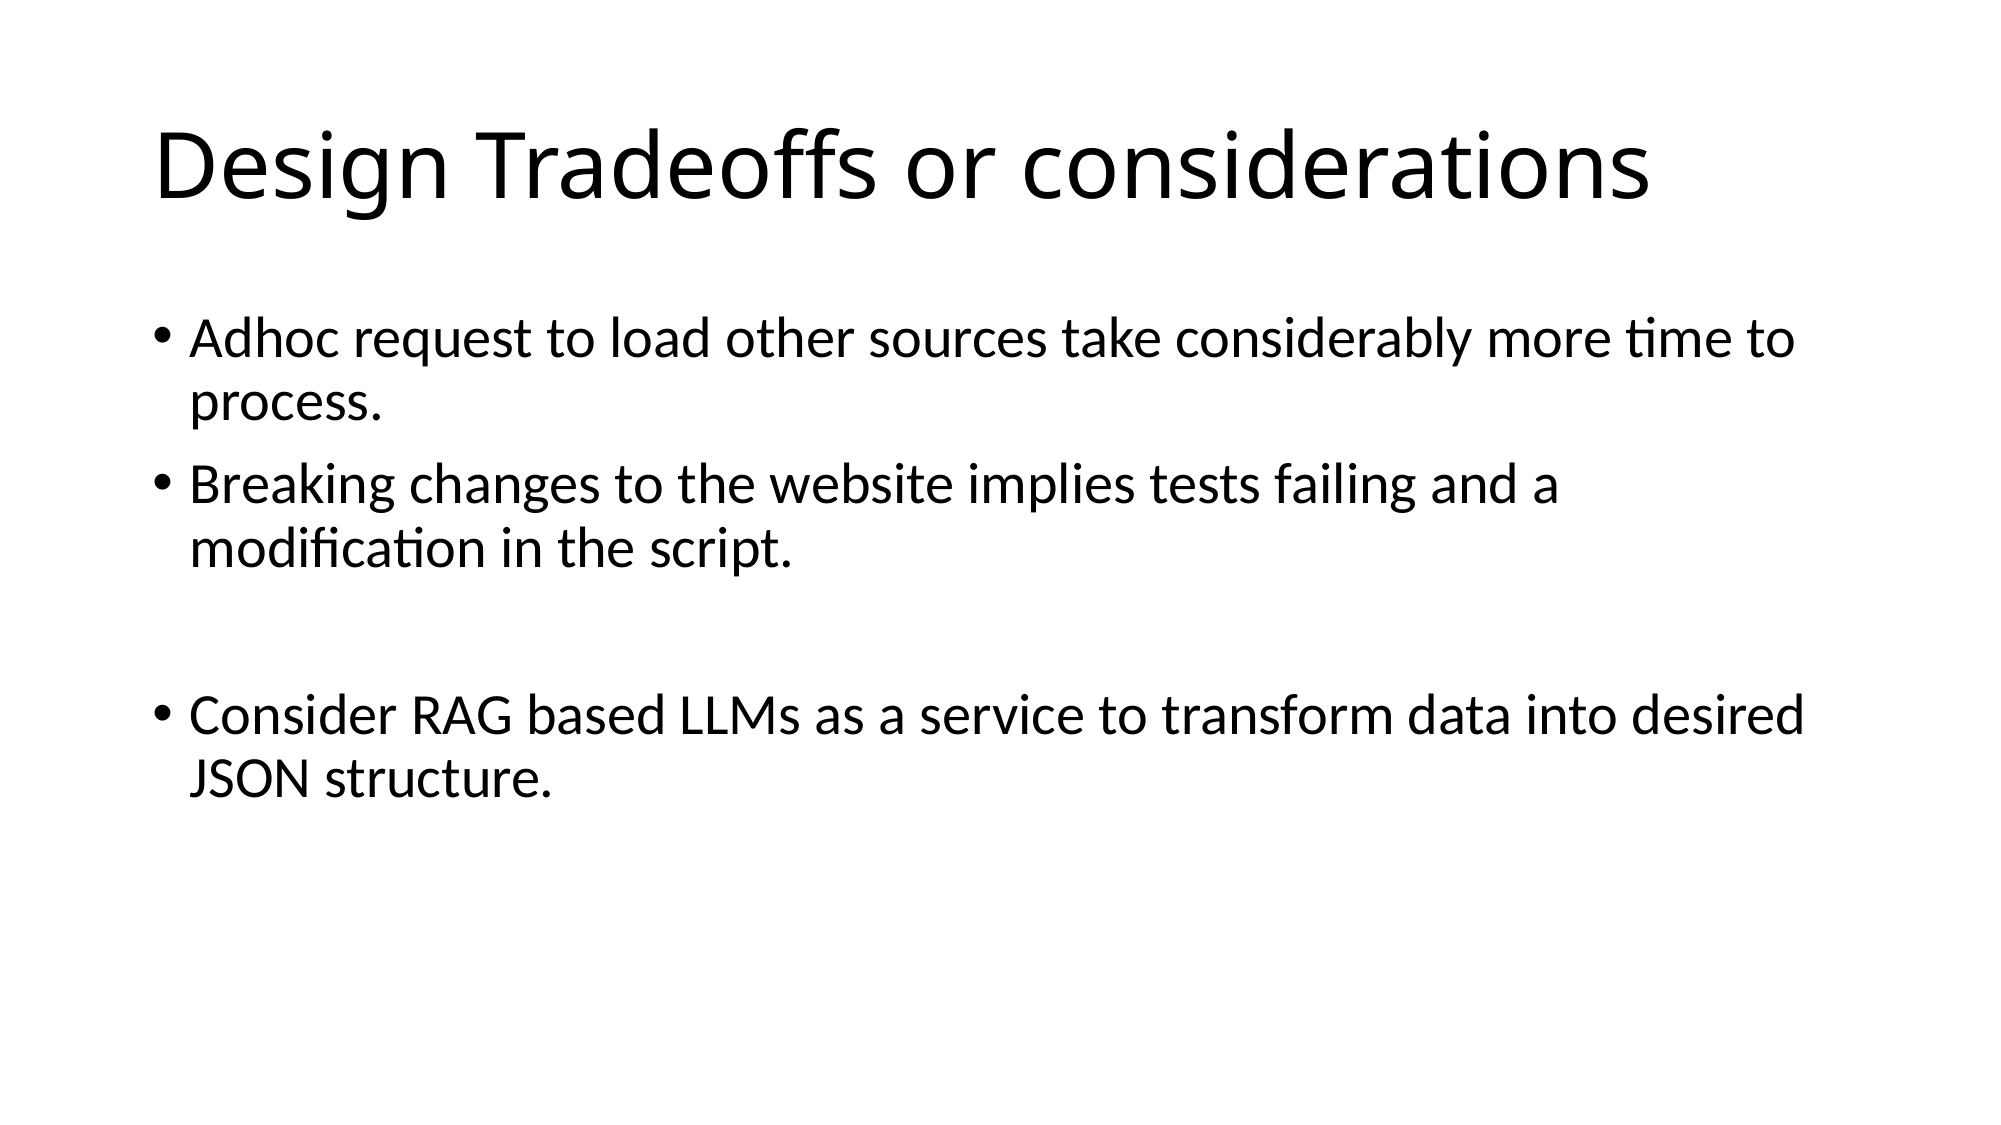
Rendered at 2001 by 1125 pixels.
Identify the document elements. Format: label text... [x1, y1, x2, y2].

title Design Tradeoffs or considerations [137, 59, 1863, 278]
list Adhoc request to load other sources take considerably more time to process. Breaking changes to the website implies tests failing and a modification in the script. Consider RAG based LLMs as a service to transform data into desired JSON structure. [137, 299, 1863, 1014]
